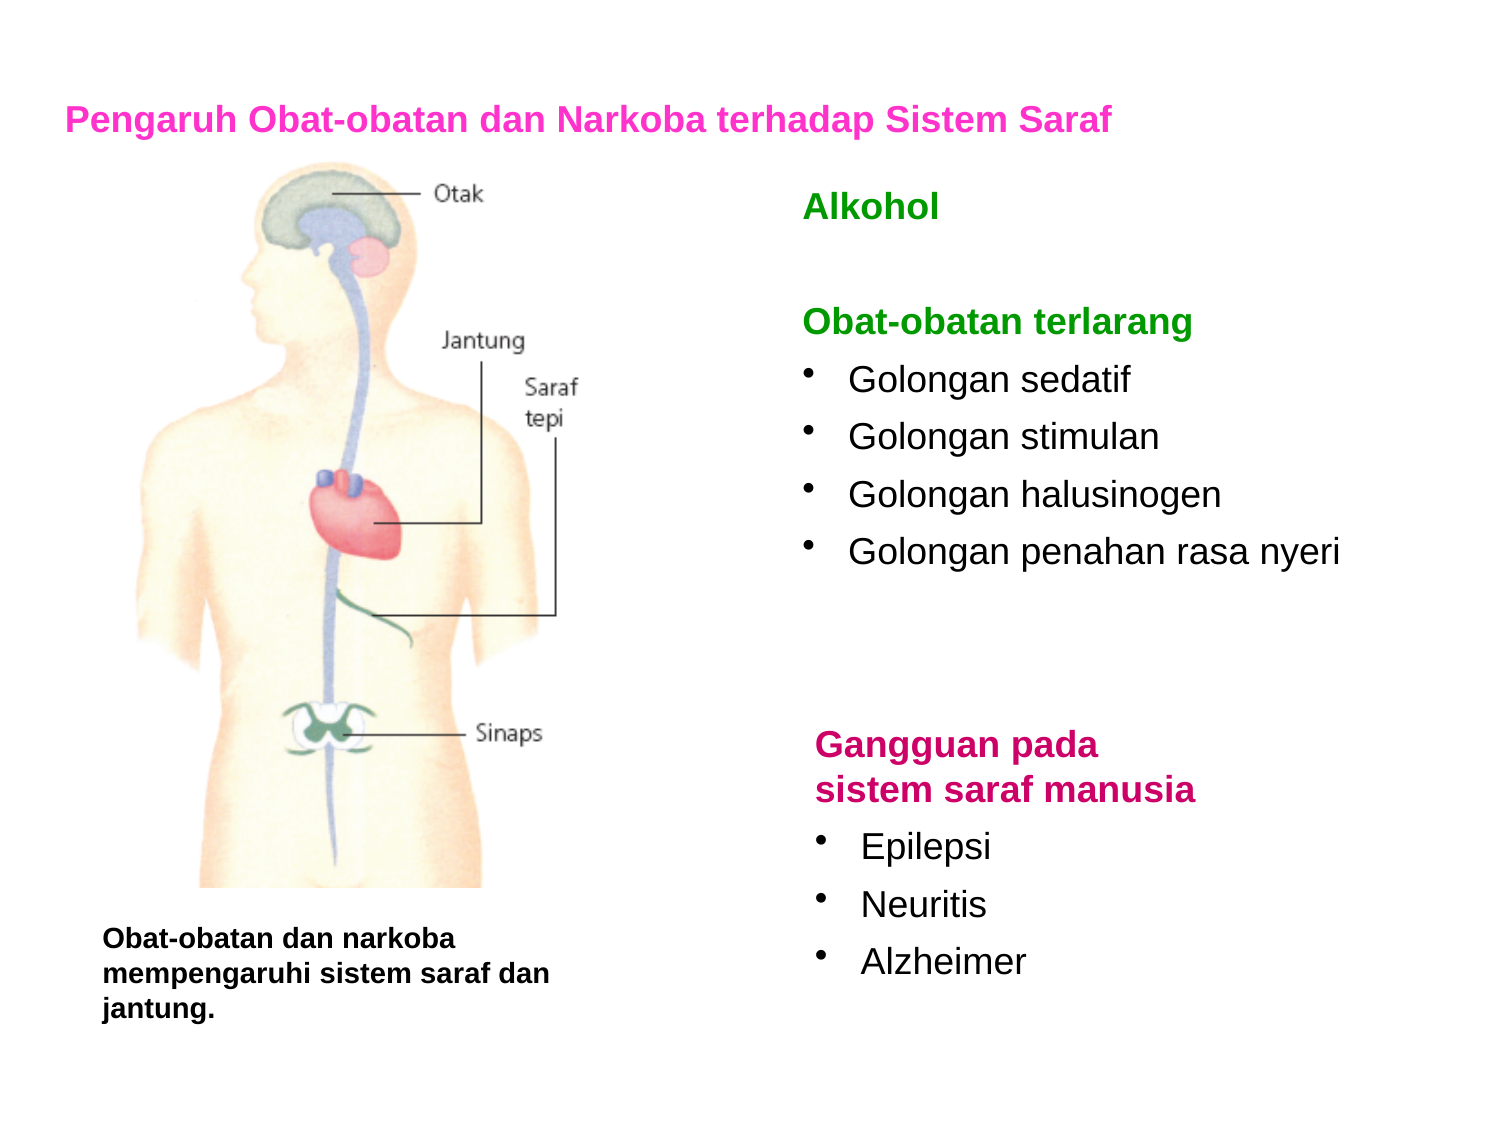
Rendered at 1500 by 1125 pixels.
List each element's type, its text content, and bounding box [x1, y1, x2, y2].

text_box Gangguan pada sistem saraf manusia Epilepsi Neuritis Alzheimer [799, 712, 1238, 990]
picture [113, 149, 605, 888]
text_box Alkohol Obat-obatan terlarang Golongan sedatif Golongan stimulan Golongan halusinogen Golongan penahan rasa nyeri [787, 174, 1375, 580]
text_box Pengaruh Obat-obatan dan Narkoba terhadap Sistem Saraf [49, 87, 1188, 148]
text_box Obat-obatan dan narkoba mempengaruhi sistem saraf dan jantung. [87, 912, 650, 1033]
